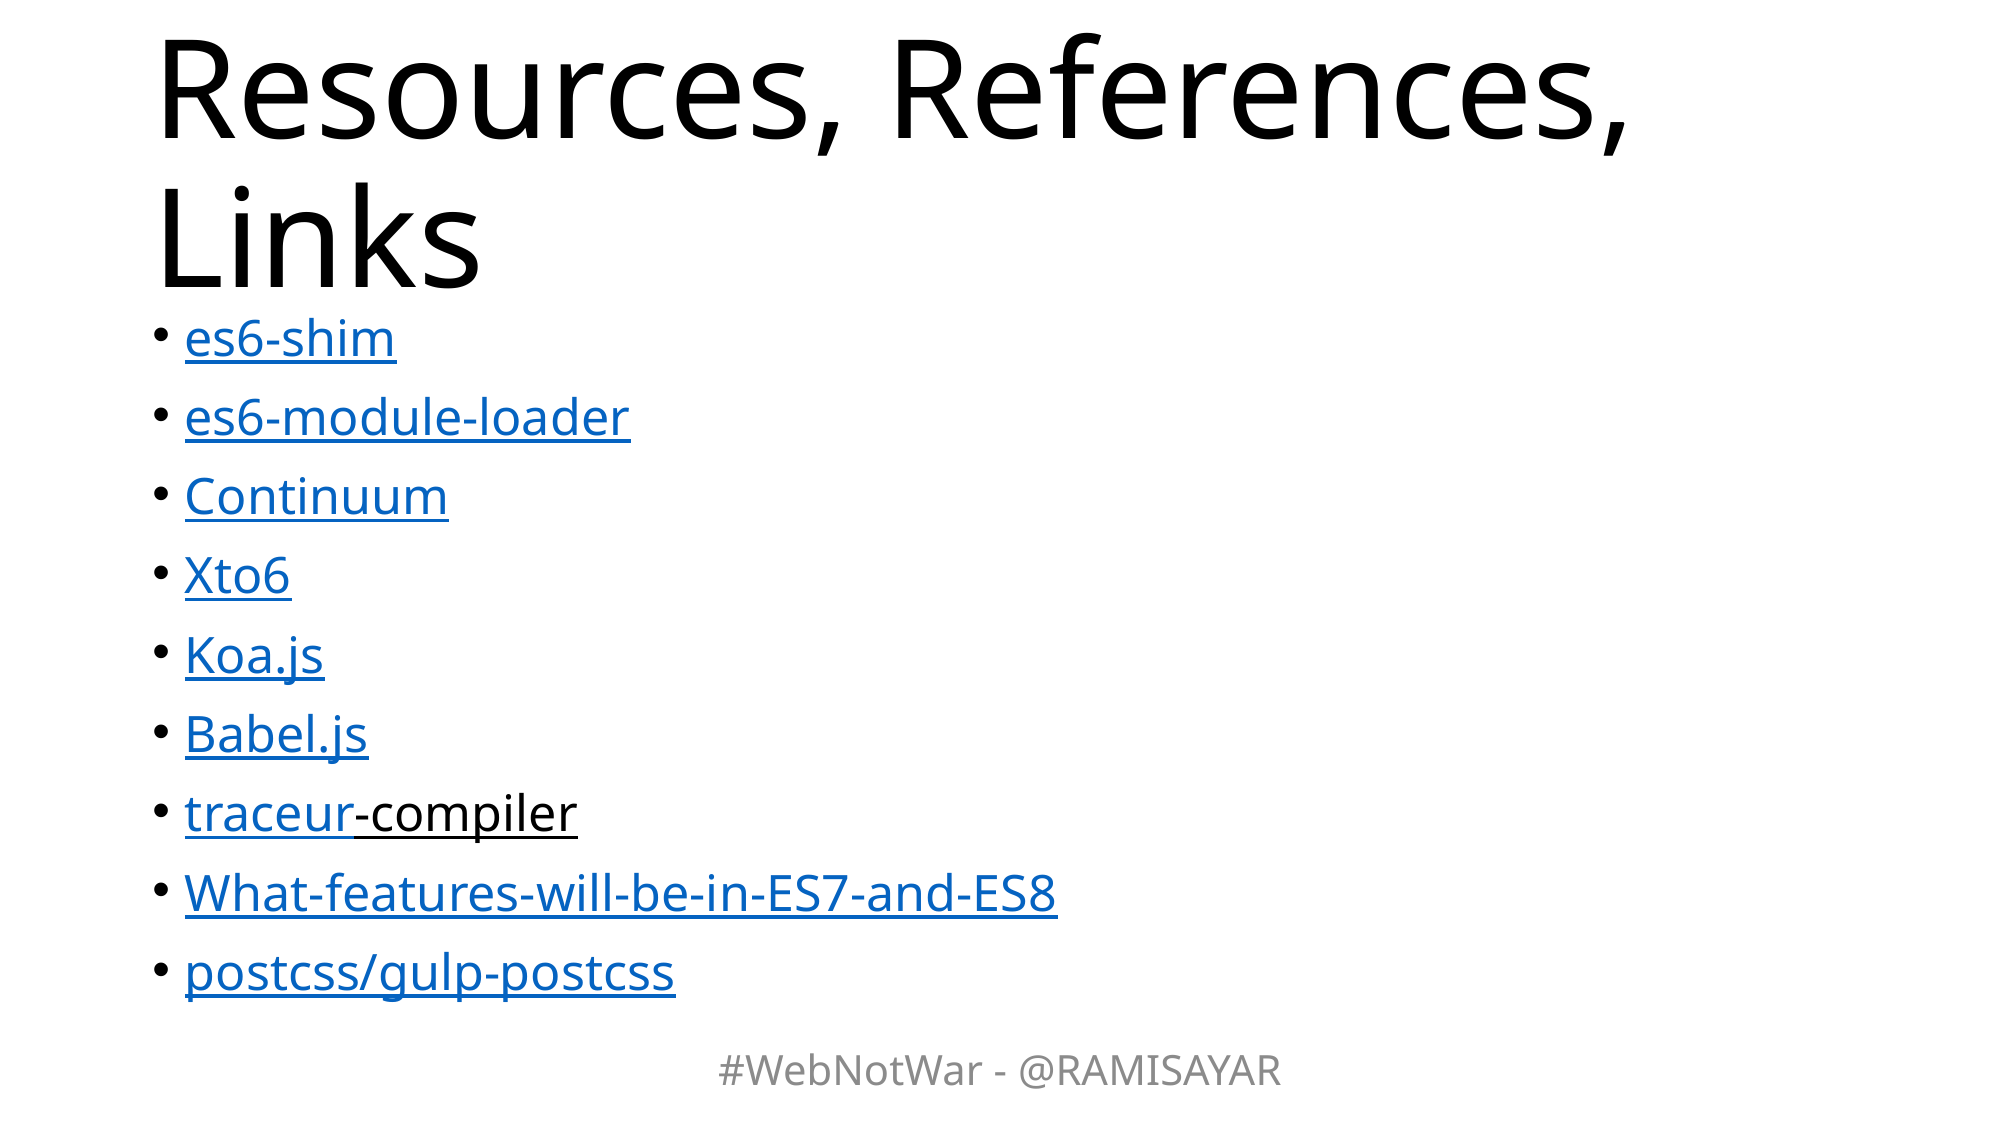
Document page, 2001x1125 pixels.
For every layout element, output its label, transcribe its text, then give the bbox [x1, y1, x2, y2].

list es6-shim es6-module-loader Continuum Xto6 Koa.js Babel.js traceur-compiler What-features-will-be-in-ES7-and-ES8 postcss/gulp-postcss [137, 299, 1863, 1014]
footer #WebNotWar - @RAMISAYAR [662, 1042, 1338, 1103]
title Resources, References, Links [137, 59, 1863, 278]
